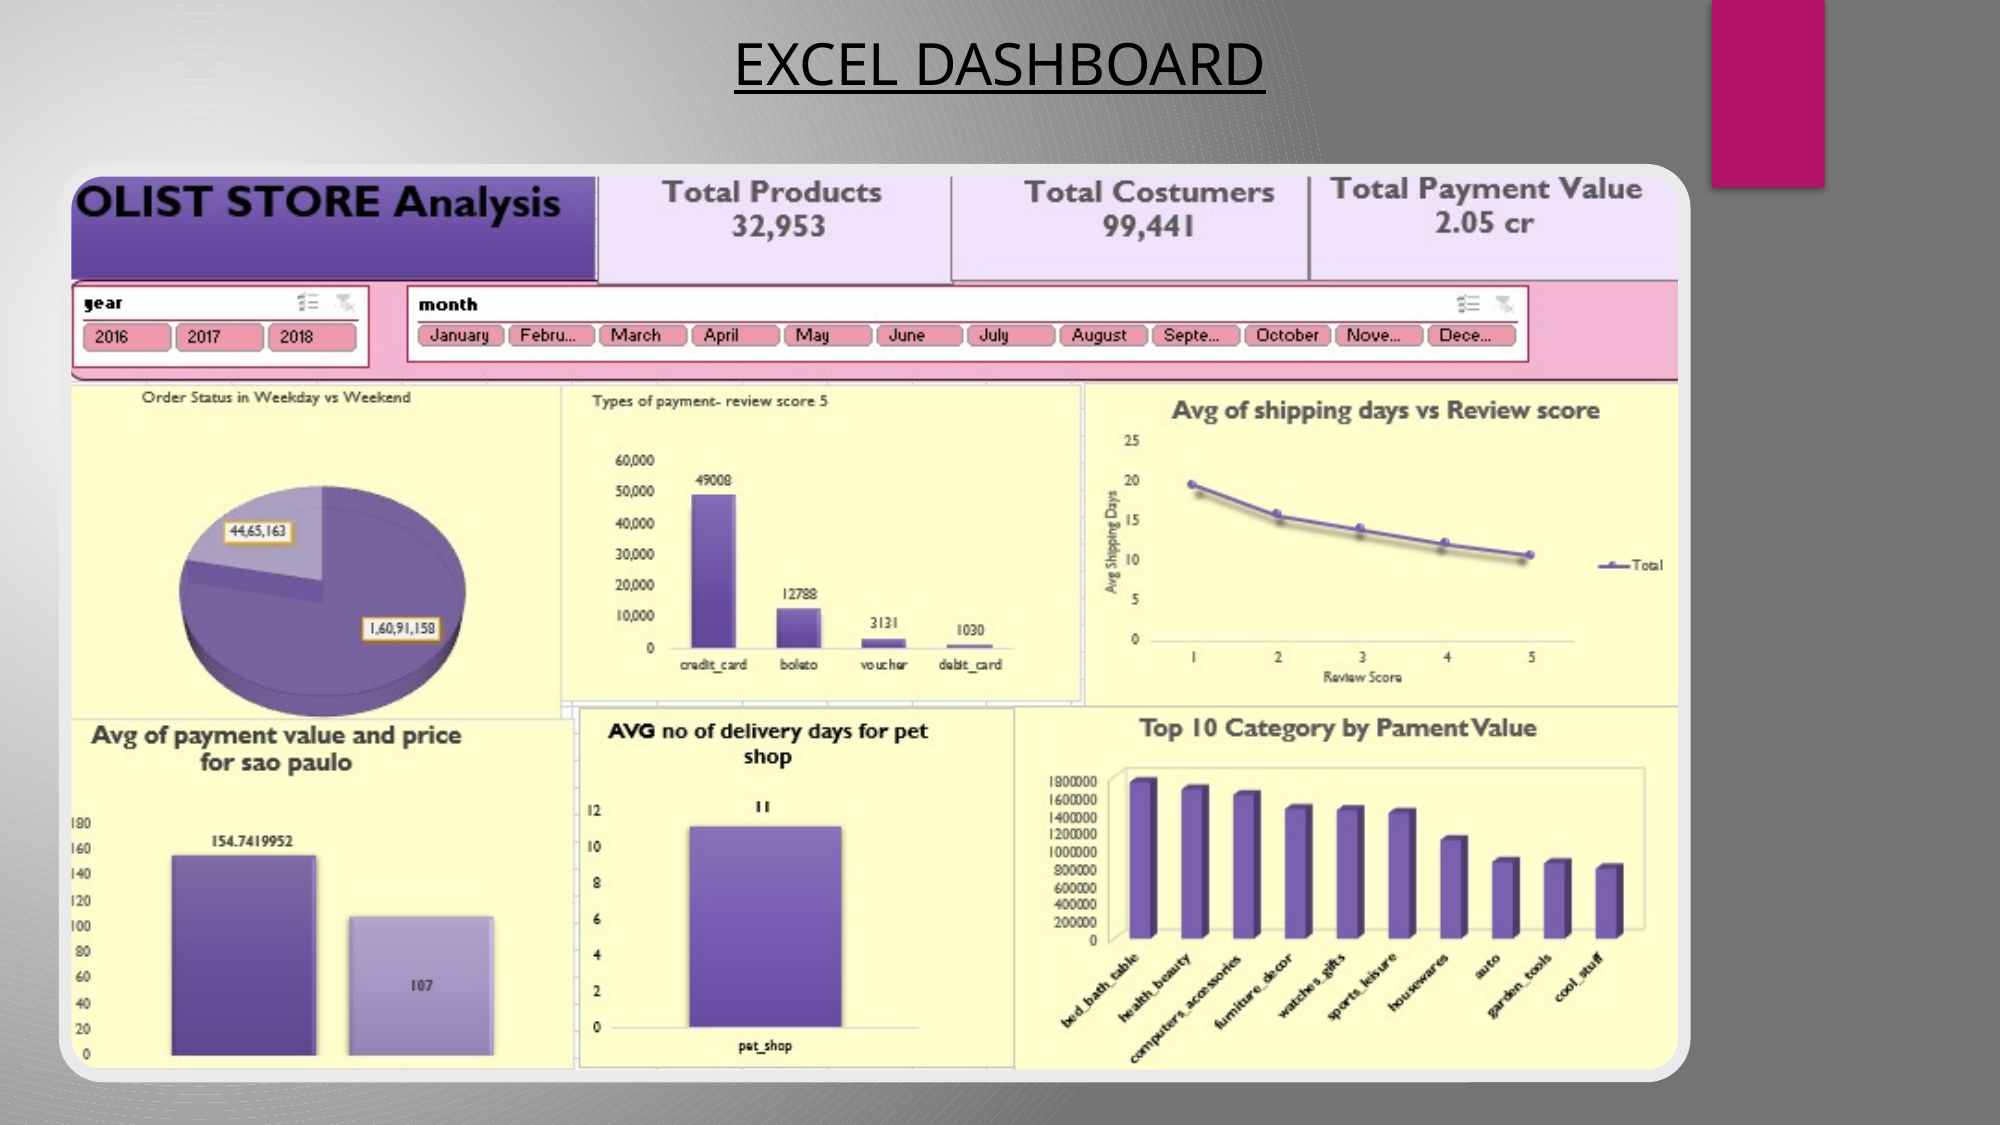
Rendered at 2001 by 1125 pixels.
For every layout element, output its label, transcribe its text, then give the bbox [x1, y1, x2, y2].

picture [64, 169, 1685, 1077]
text_box EXCEL DASHBOARD [580, 19, 1420, 105]
